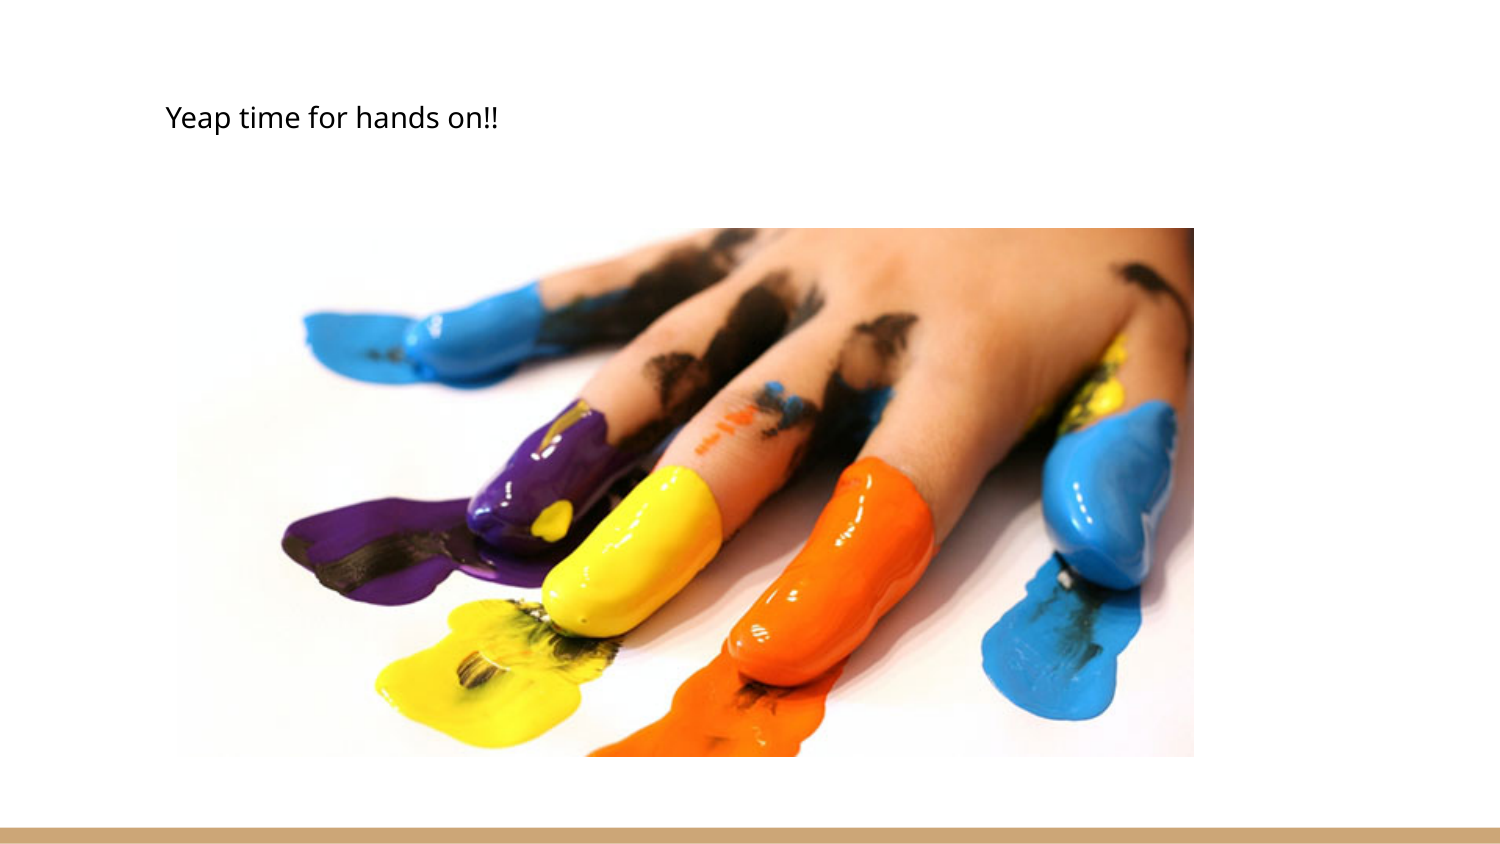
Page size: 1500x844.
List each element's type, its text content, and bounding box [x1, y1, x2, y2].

picture [177, 227, 1194, 757]
text_box Yeap time for hands on!! [150, 84, 1160, 149]
